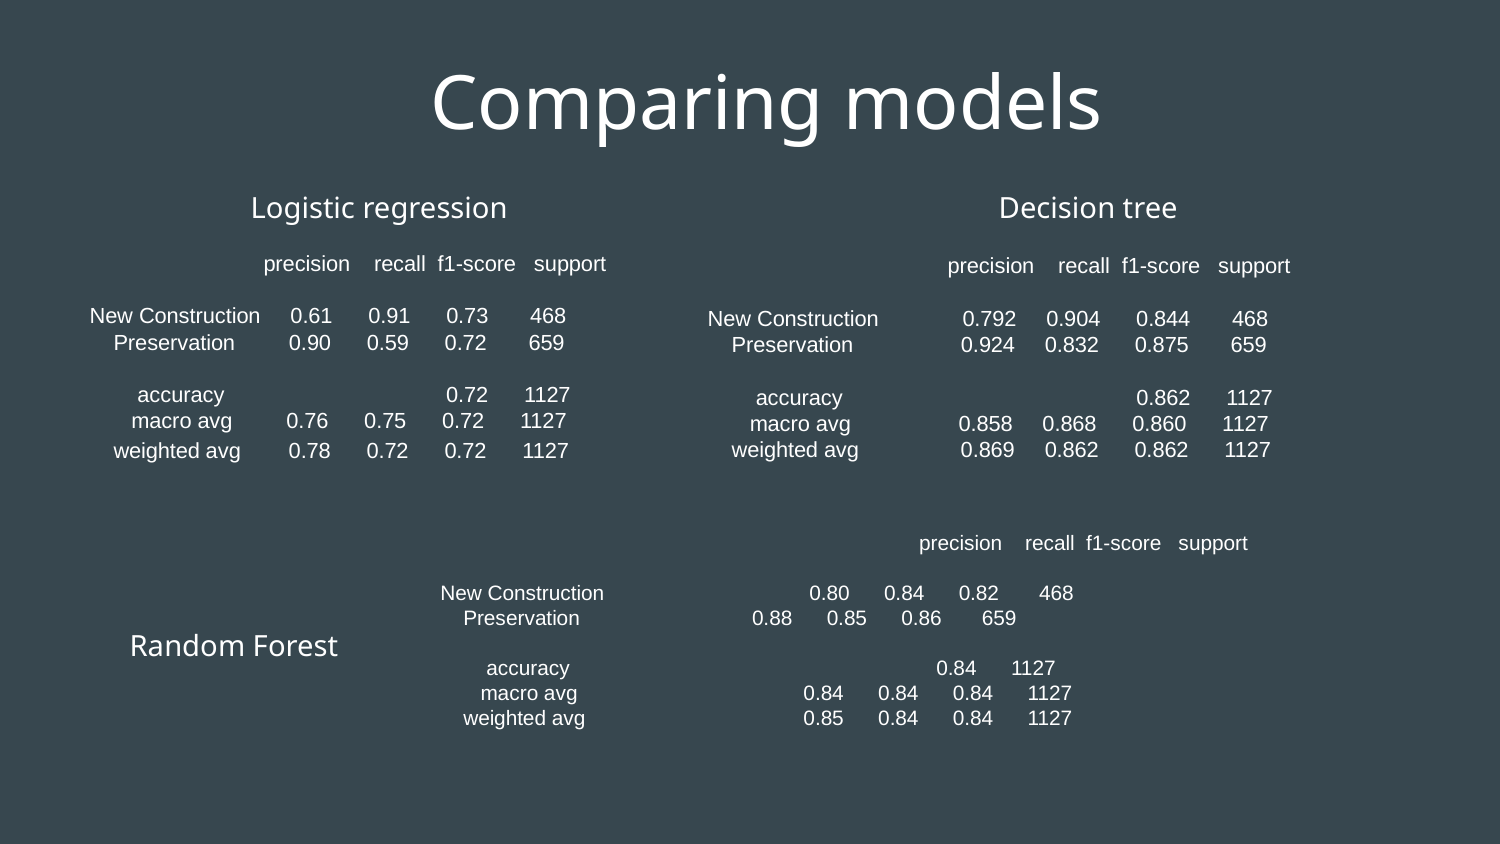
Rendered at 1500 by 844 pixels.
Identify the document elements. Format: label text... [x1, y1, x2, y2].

text_box Logistic regression [198, 174, 923, 240]
text_box precision recall f1-score support New Construction 0.80 0.84 0.82 468 Preservation 0.88 0.85 0.86 659 accuracy 0.84 1127 macro avg 0.84 0.84 0.84 1127 weighted avg 0.85 0.84 0.84 1127 [425, 514, 1324, 825]
text_box precision recall f1-score support New Construction 0.61 0.91 0.73 468 Preservation 0.90 0.59 0.72 659 accuracy 0.72 1127 macro avg 0.76 0.75 0.72 1127 weighted avg 0.78 0.72 0.72 1127 [74, 234, 659, 479]
text_box Decision tree [923, 174, 1500, 240]
title Comparing models [122, 29, 1411, 171]
text_box Random Forest [114, 612, 1162, 678]
text_box precision recall f1-score support New Construction 0.792 0.904 0.844 468 Preservation 0.924 0.832 0.875 659 accuracy 0.862 1127 macro avg 0.858 0.868 0.860 1127 weighted avg 0.869 0.862 0.862 1127 [692, 240, 1500, 574]
